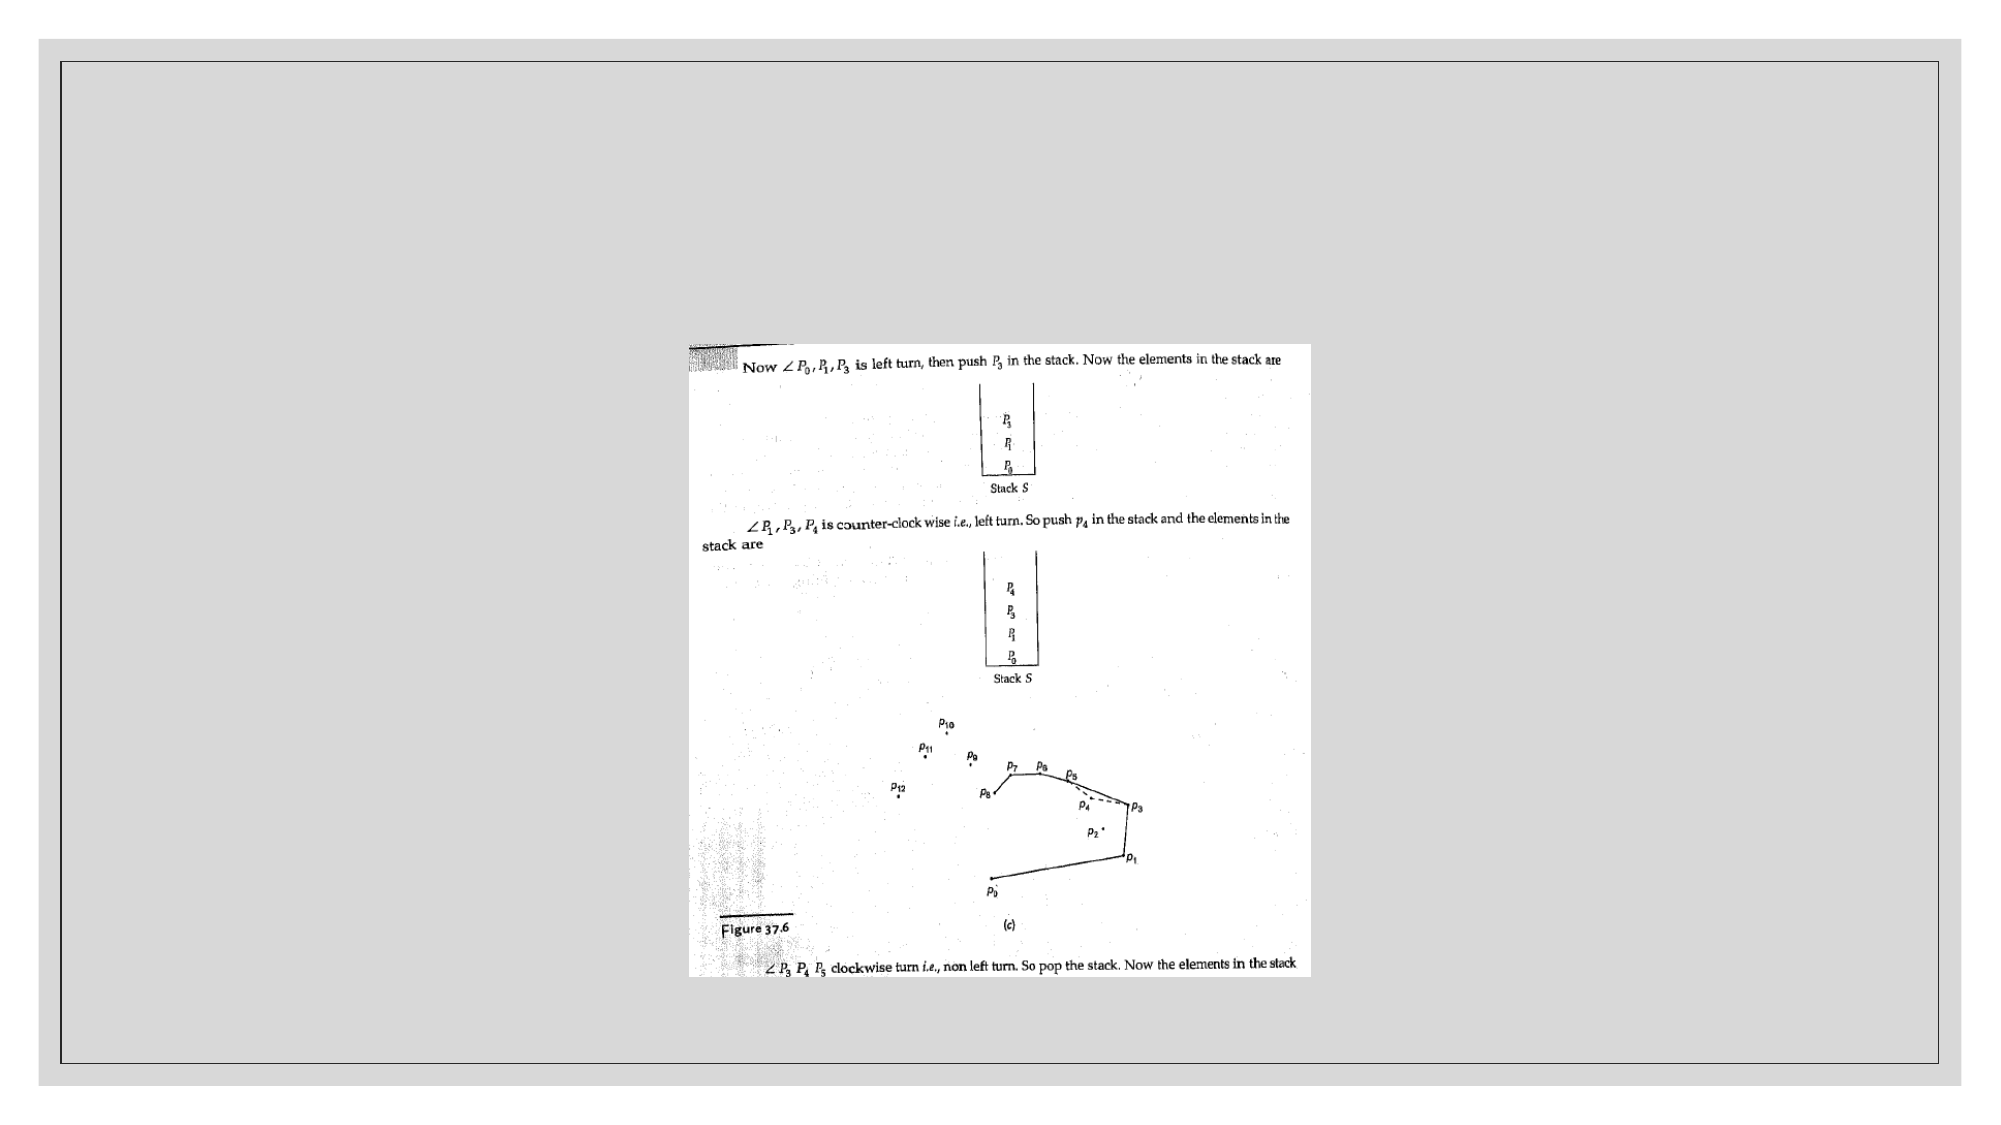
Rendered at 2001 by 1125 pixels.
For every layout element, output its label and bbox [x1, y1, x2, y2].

list [689, 344, 1310, 977]
